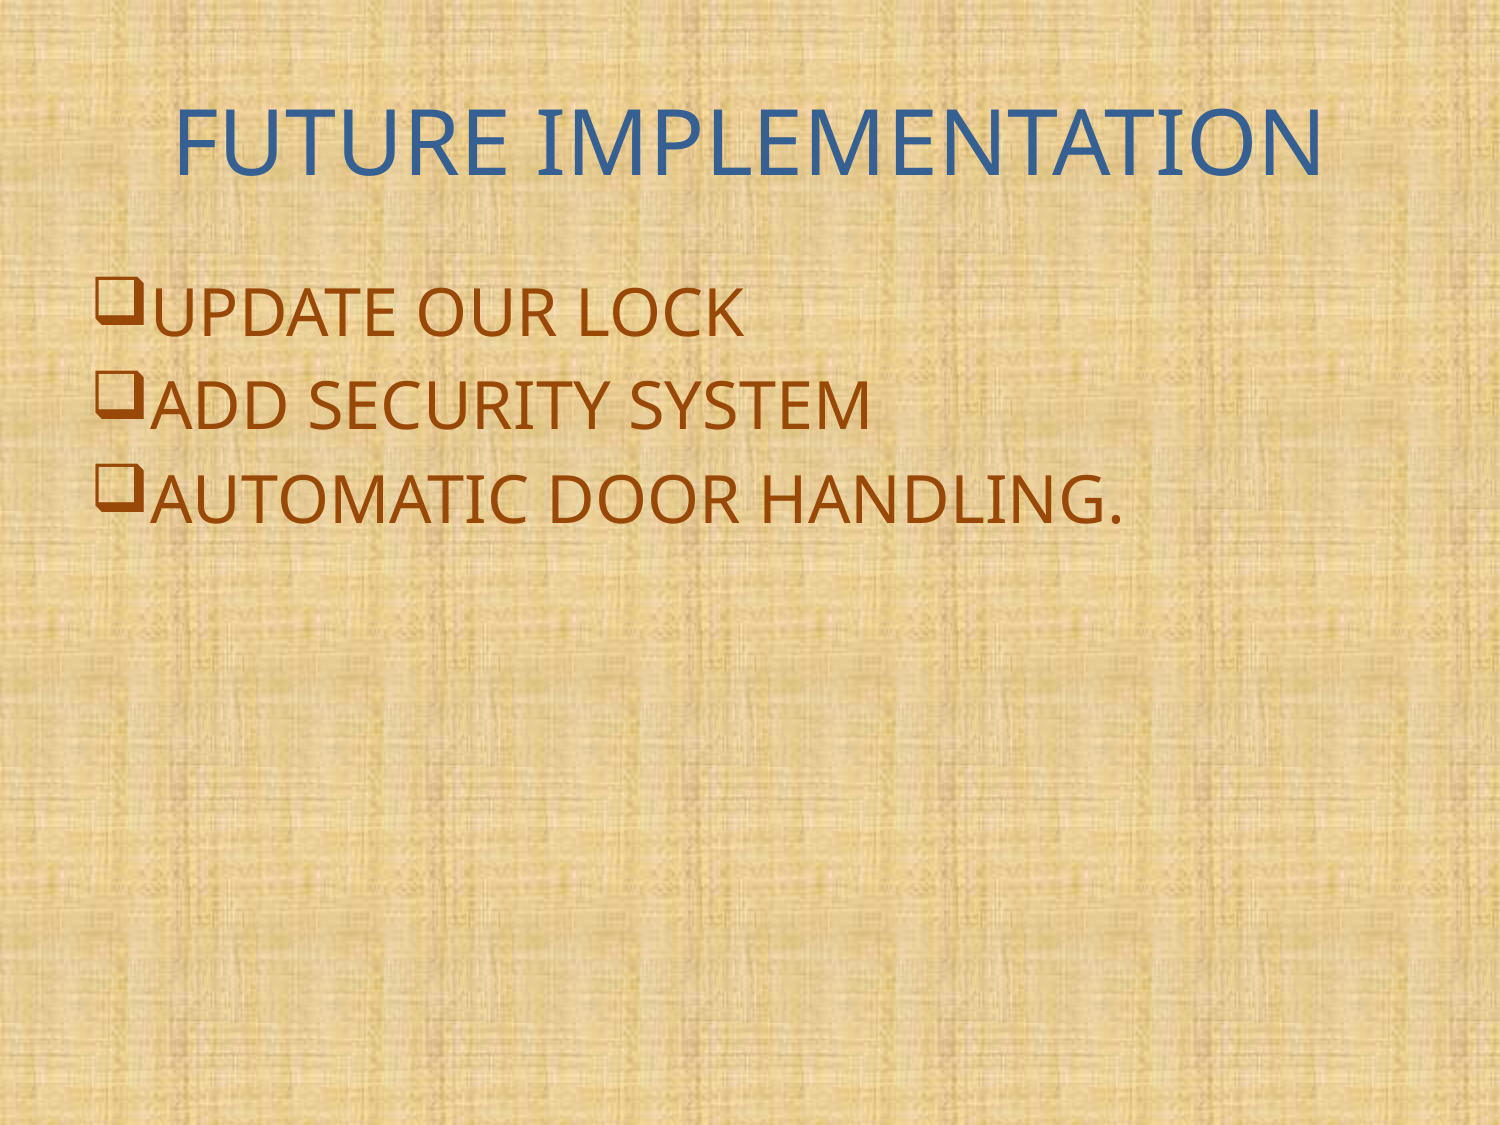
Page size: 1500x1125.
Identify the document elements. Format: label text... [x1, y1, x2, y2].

title FUTURE IMPLEMENTATION [75, 45, 1425, 233]
picture [0, 0, 1500, 1125]
list UPDATE OUR LOCK ADD SECURITY SYSTEM AUTOMATIC DOOR HANDLING. [75, 262, 1425, 1005]
